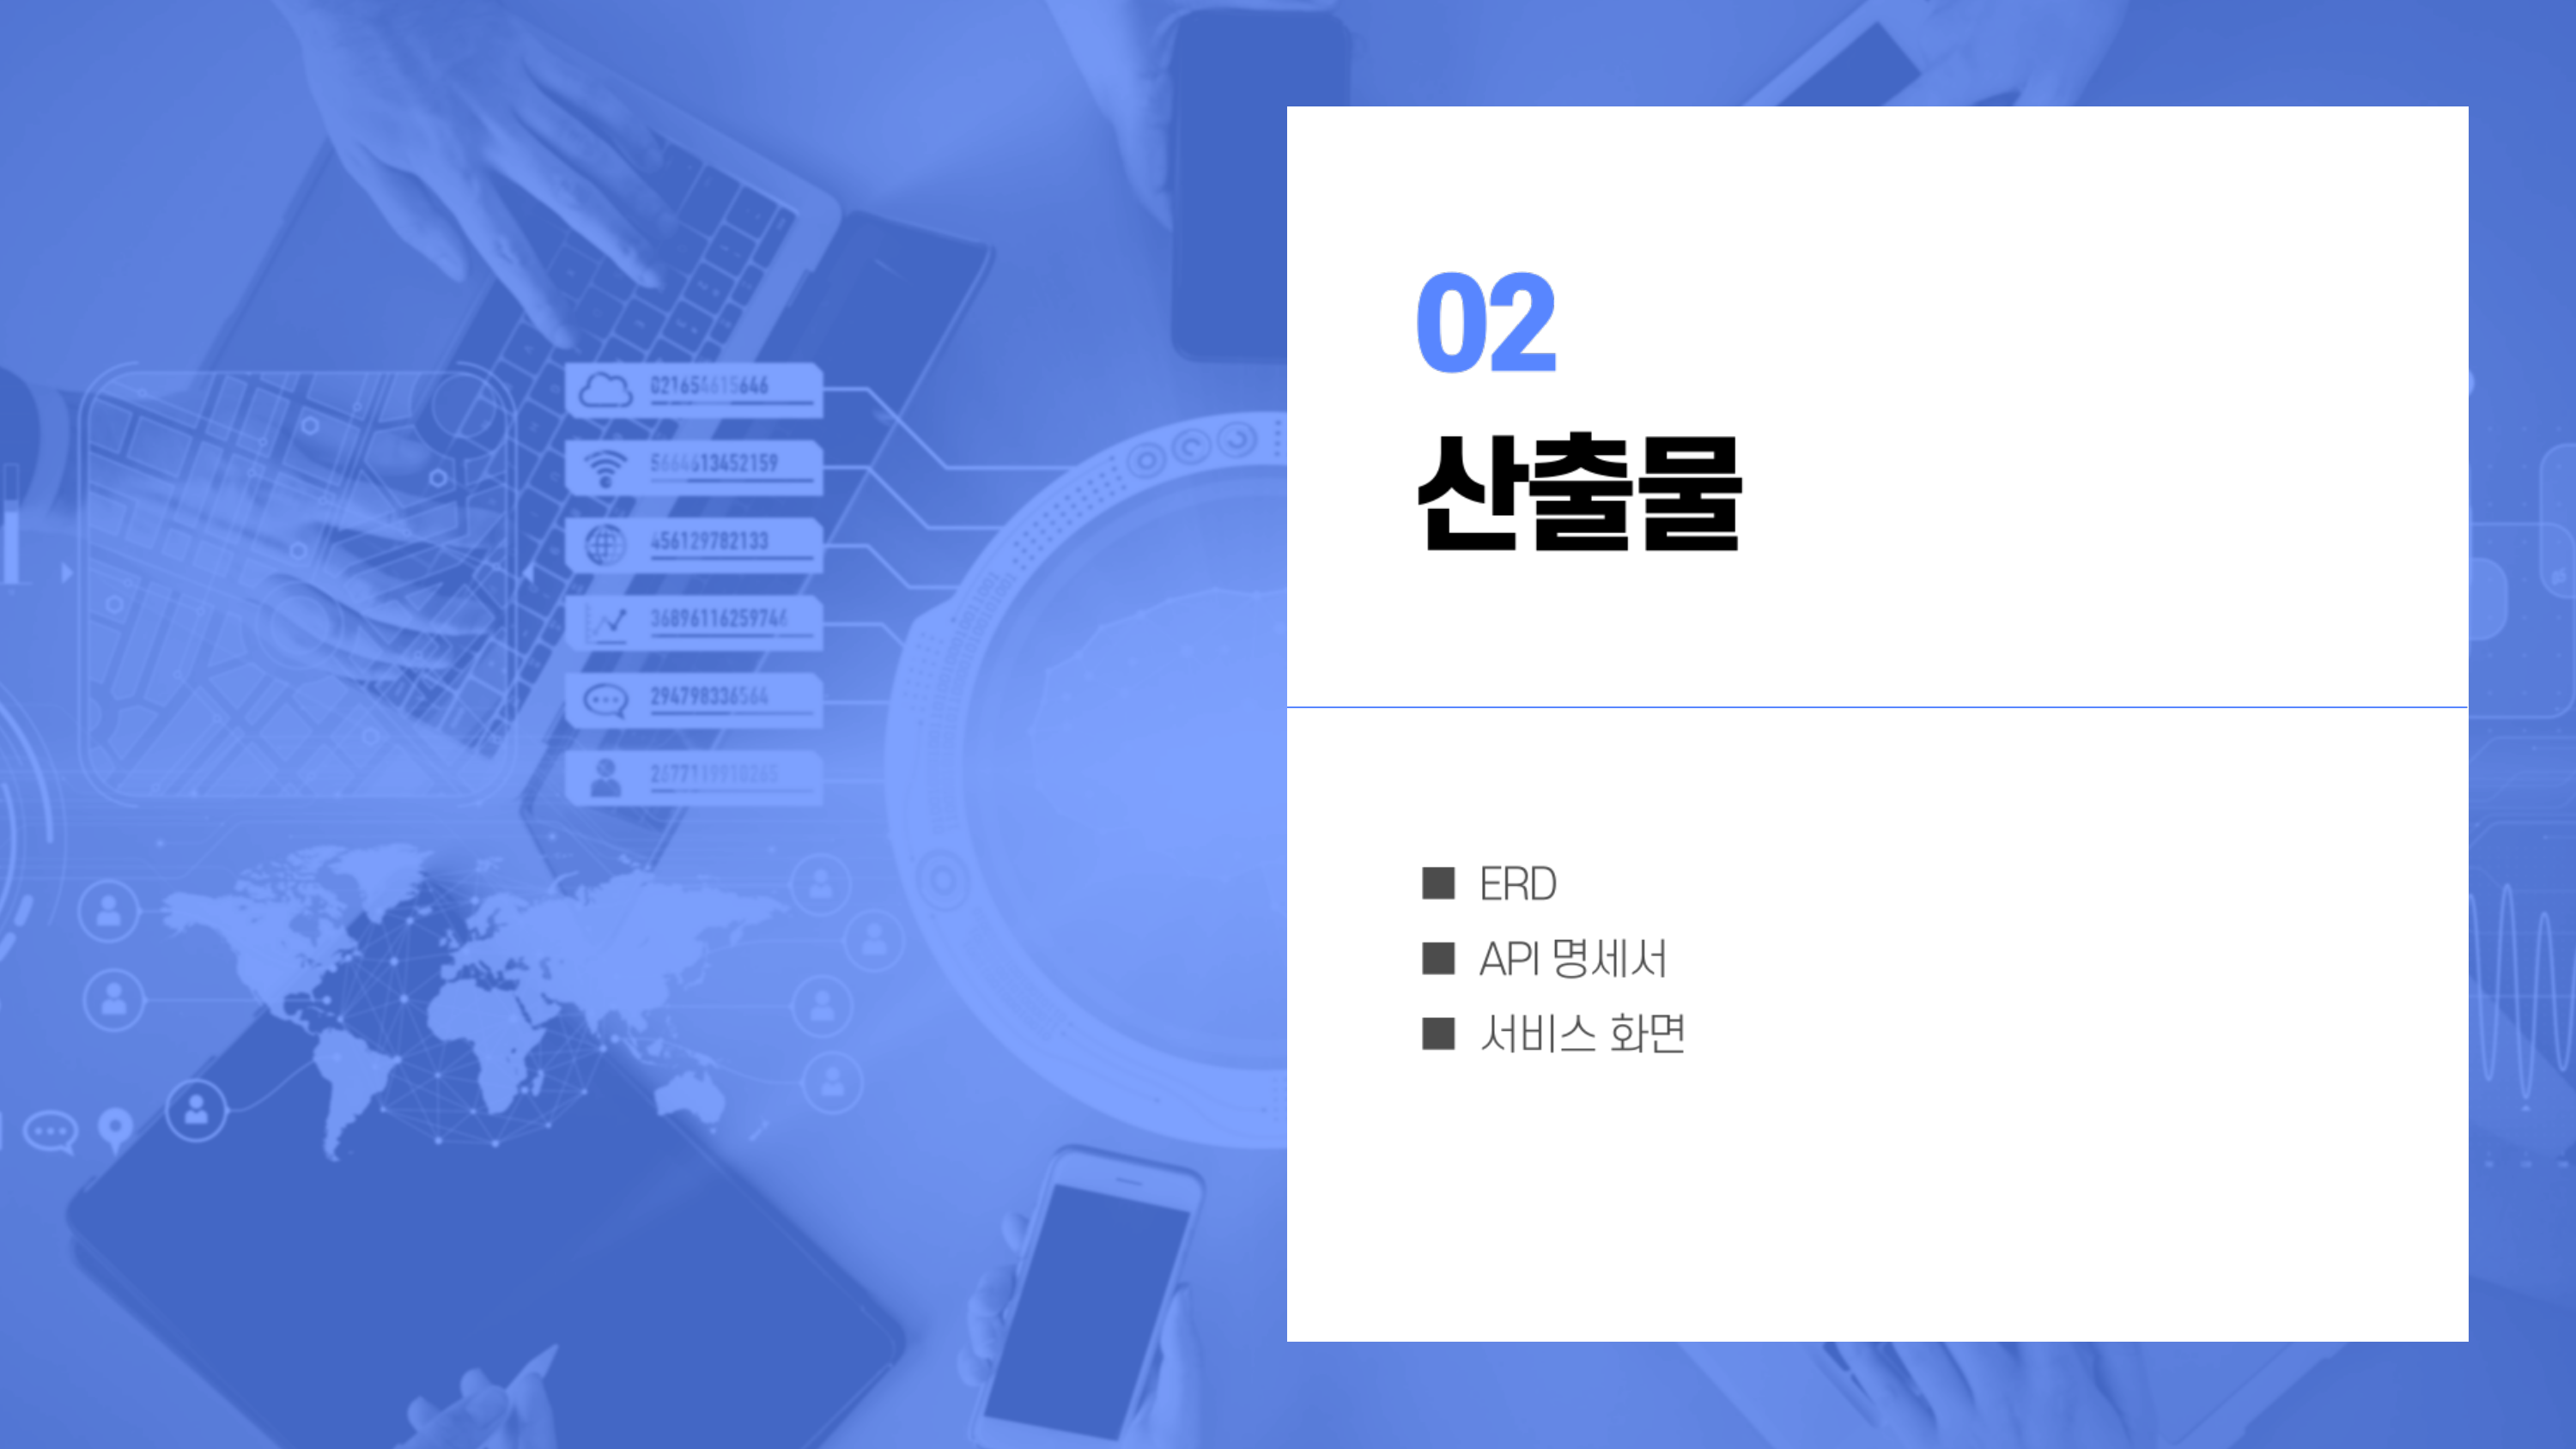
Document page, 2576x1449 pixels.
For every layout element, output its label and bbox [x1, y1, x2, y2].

picture [1394, 218, 1807, 607]
text_box [1287, 714, 2469, 1342]
picture [1411, 847, 1710, 1074]
text_box [0, 0, 2576, 1449]
text_box [1287, 106, 2469, 706]
